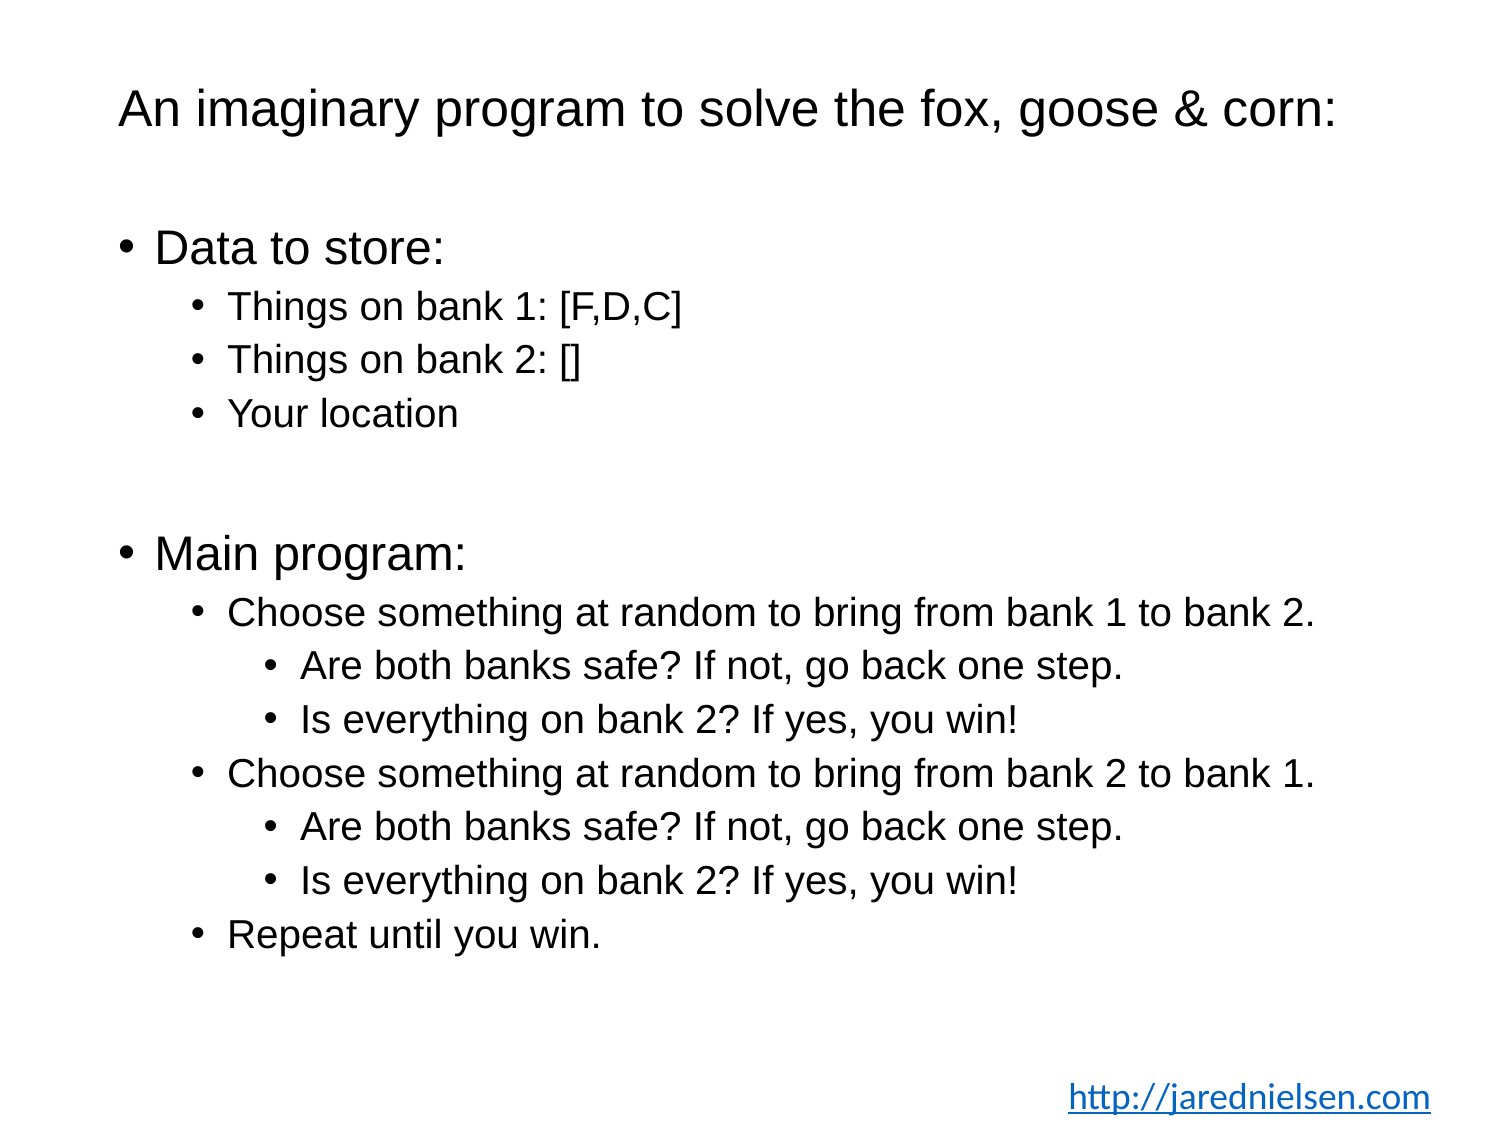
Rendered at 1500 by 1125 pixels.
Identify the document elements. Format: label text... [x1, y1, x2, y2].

list Data to store: Things on bank 1: [F,D,C] Things on bank 2: [] Your location Main program: Choose something at random to bring from bank 1 to bank 2. Are both banks safe? If not, go back one step. Is everything on bank 2? If yes, you win! Choose something at random to bring from bank 2 to bank 1. Are both banks safe? If not, go back one step. Is everything on bank 2? If yes, you win! Repeat until you win. [103, 215, 1370, 1037]
text_box http://jarednielsen.com [1053, 1064, 1447, 1125]
title An imaginary program to solve the fox, goose & corn: [103, 52, 1397, 167]
